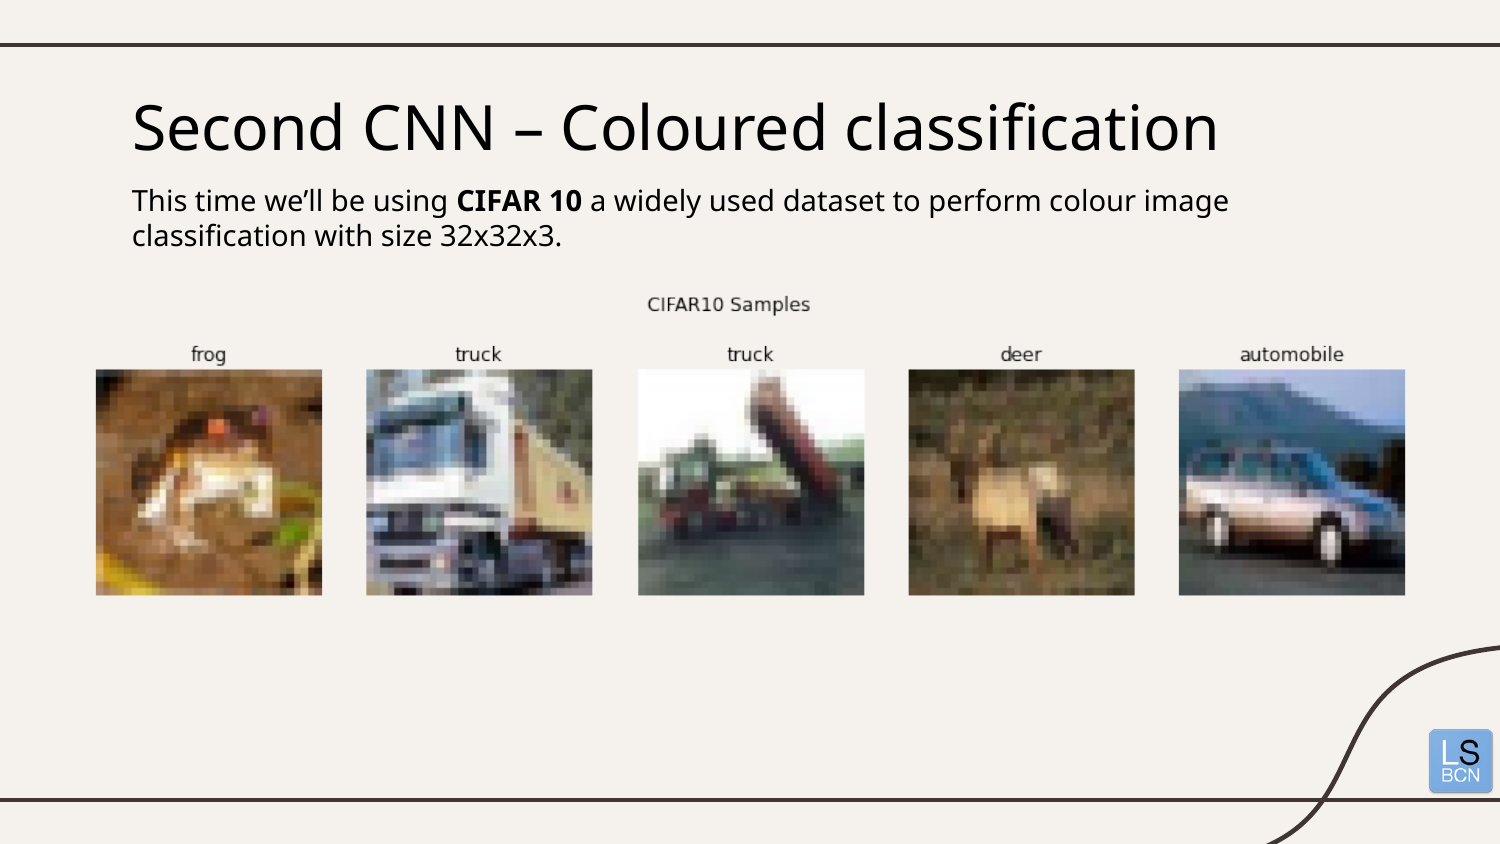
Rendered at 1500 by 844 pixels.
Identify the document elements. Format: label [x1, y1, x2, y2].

title [116, 72, 1363, 167]
text_box [116, 166, 1258, 261]
picture [1421, 721, 1500, 801]
picture [84, 284, 1415, 608]
